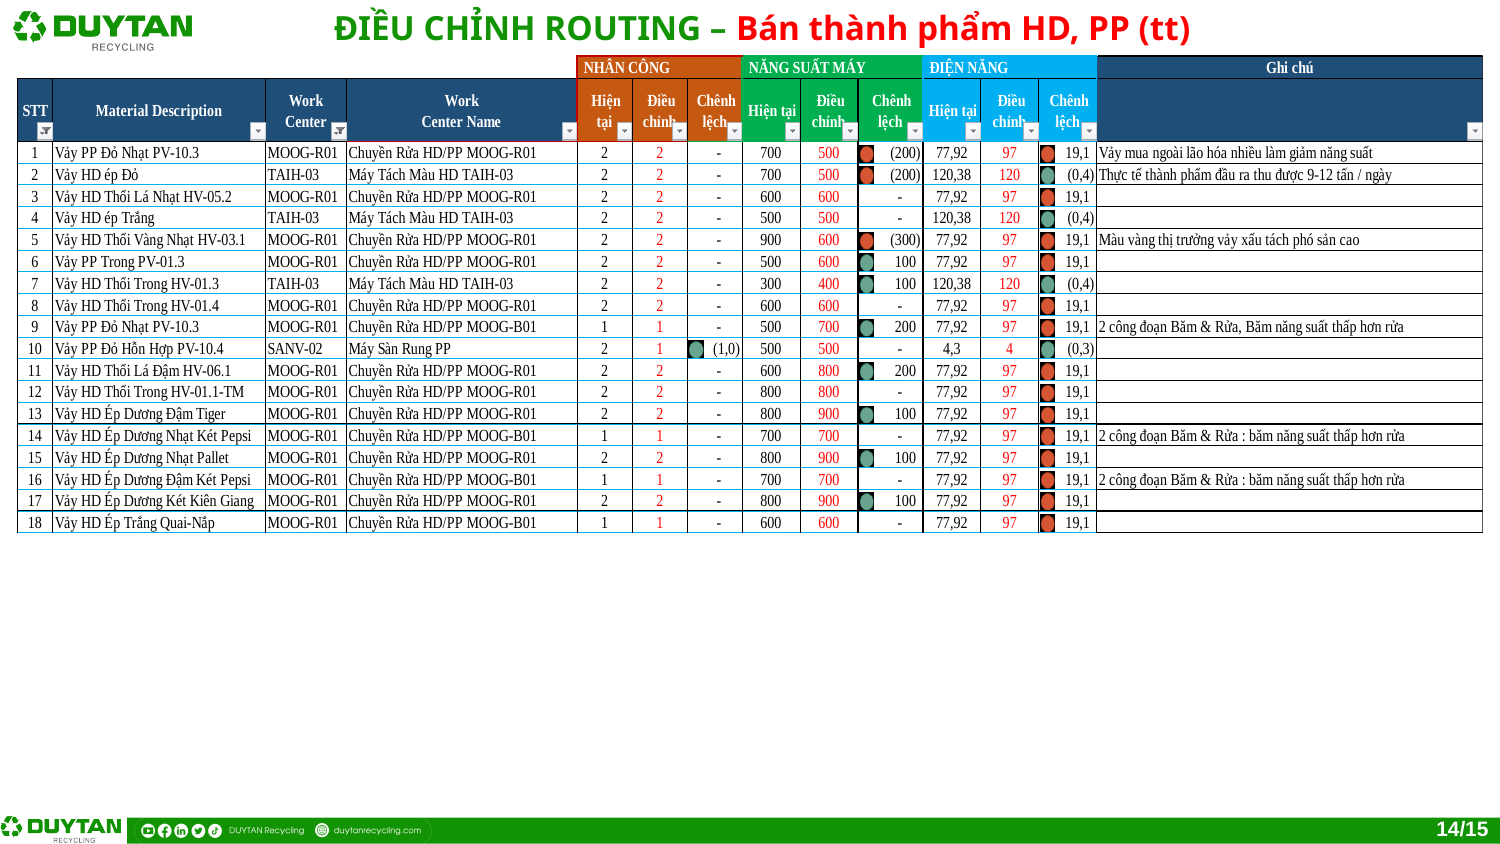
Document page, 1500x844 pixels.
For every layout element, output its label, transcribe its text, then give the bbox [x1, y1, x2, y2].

picture [0, 816, 121, 843]
picture [966, 123, 980, 140]
picture [130, 816, 447, 844]
picture [1024, 121, 1038, 140]
picture [13, 11, 192, 51]
picture [16, 55, 1484, 534]
picture [1057, 116, 1061, 126]
text_box ĐIỀU CHỈNH ROUTING – Bán thành phẩm HD, PP (tt) [222, 0, 1302, 53]
